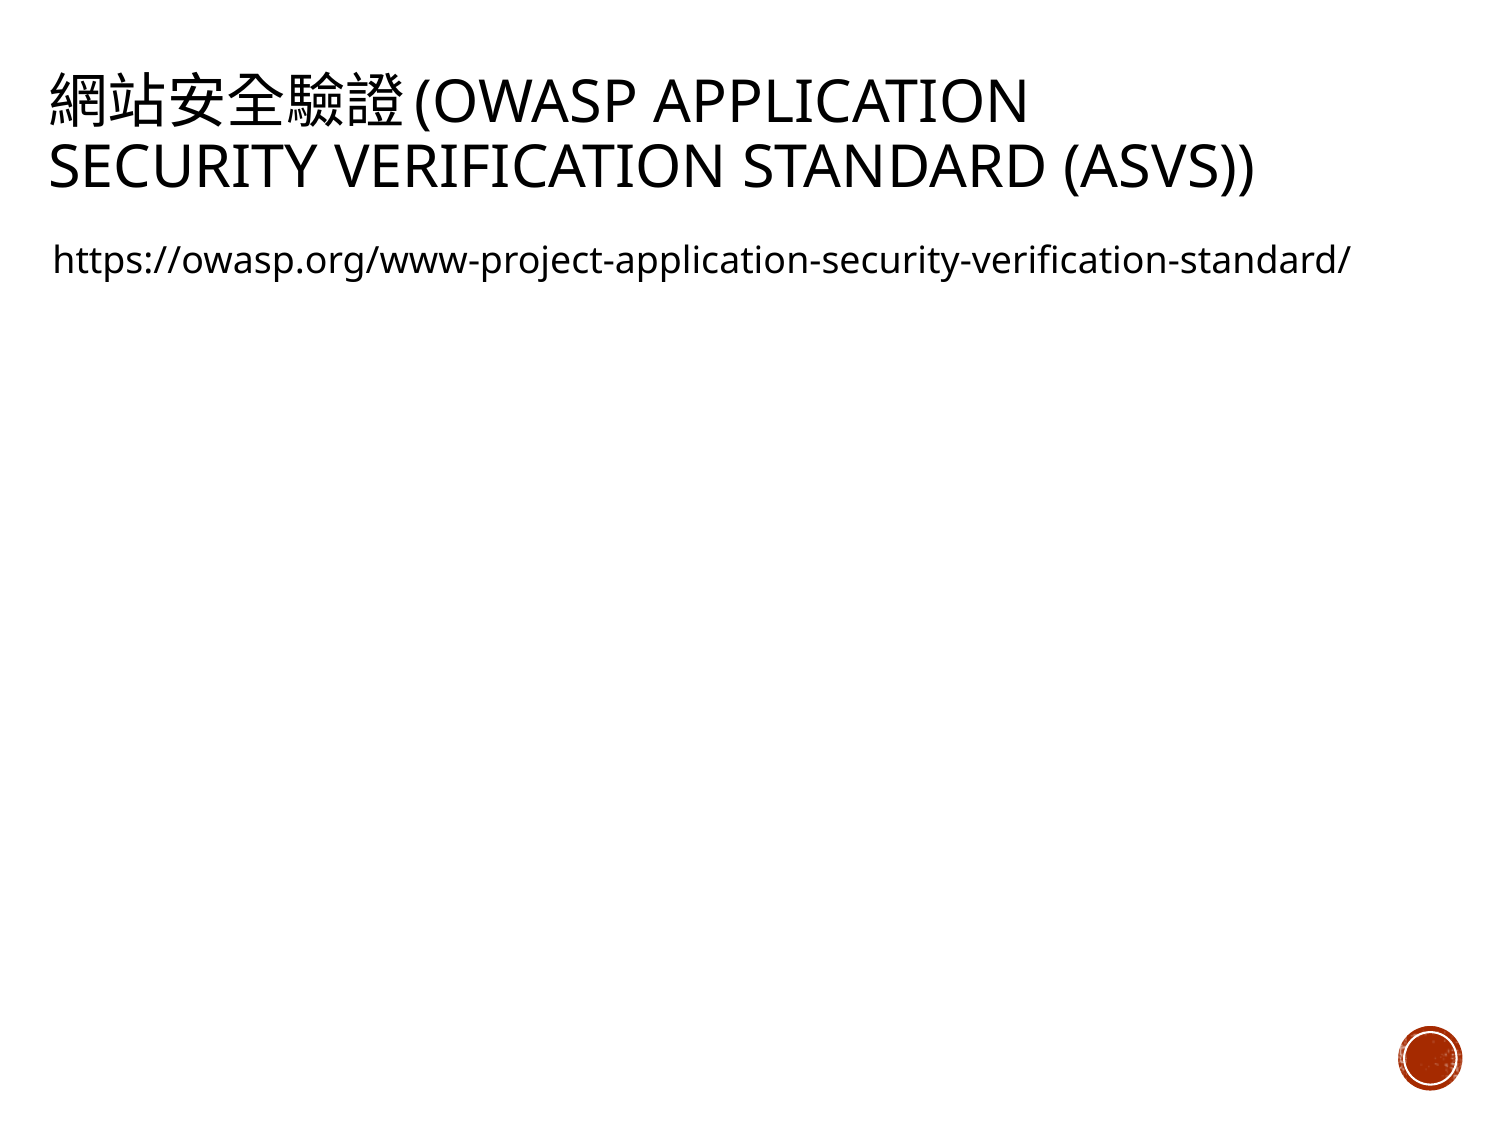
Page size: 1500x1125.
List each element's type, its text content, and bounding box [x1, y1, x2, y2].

text_box https://owasp.org/www-project-application-security-verification-standard/ [37, 229, 1388, 289]
title 網站安全驗證(OWASP Application Security Verification Standard (ASVS)) [33, 42, 1309, 230]
